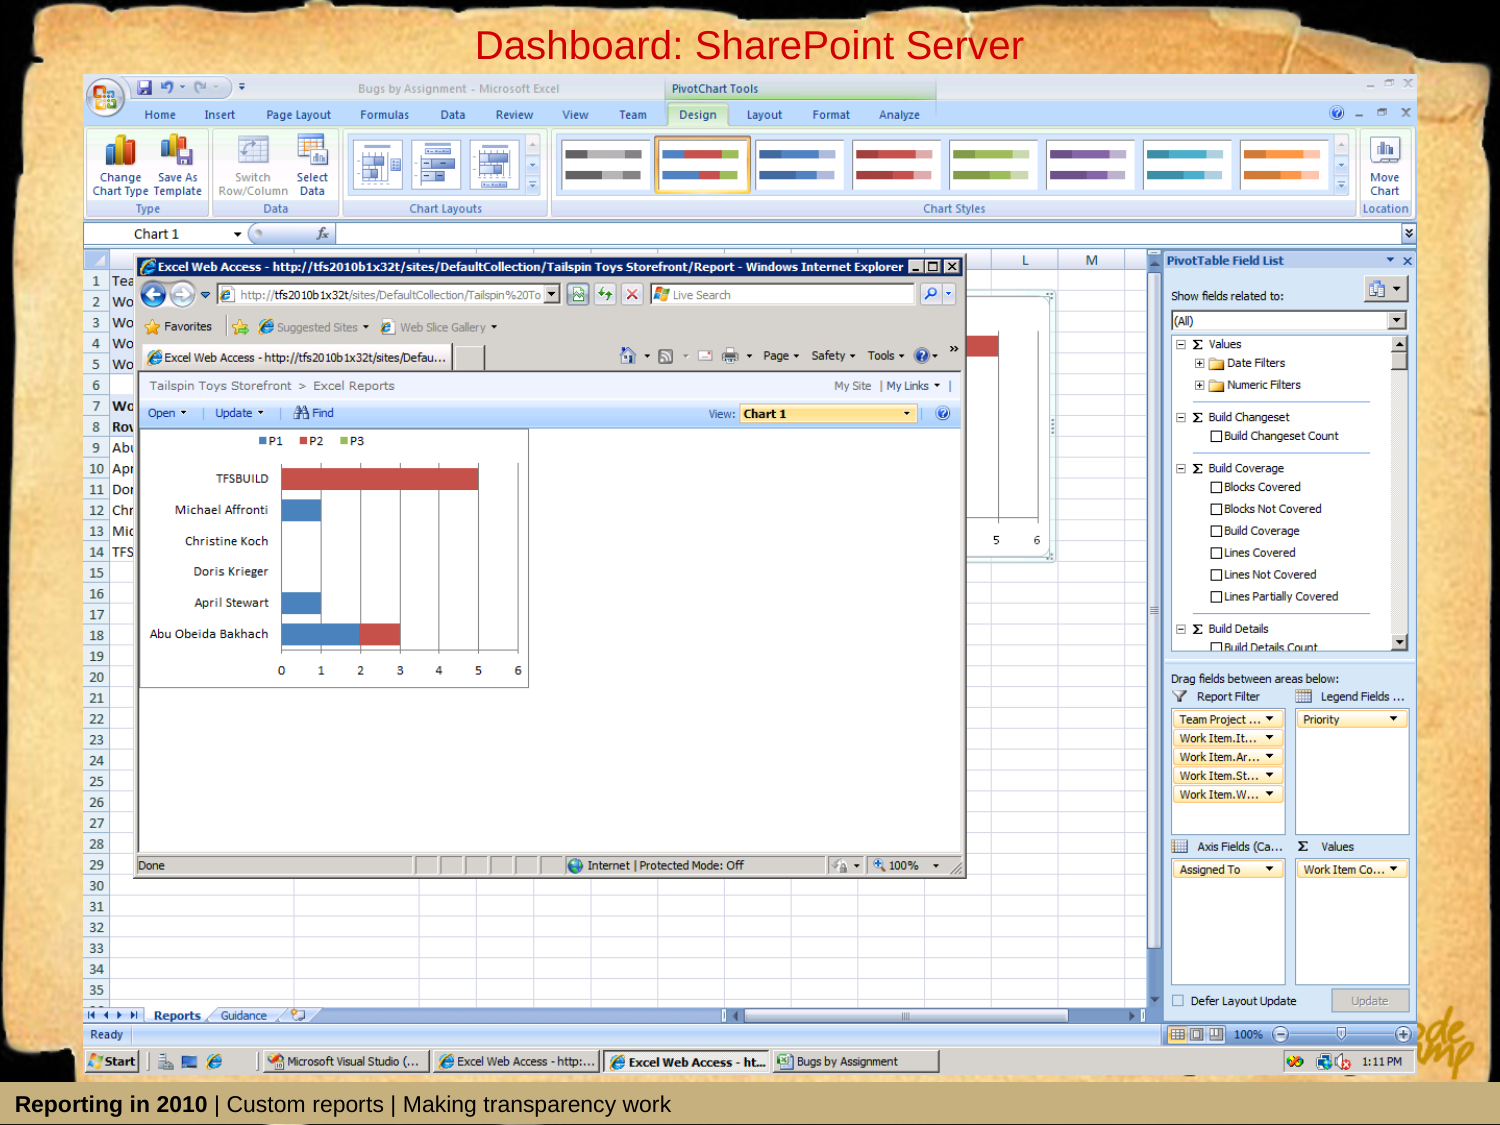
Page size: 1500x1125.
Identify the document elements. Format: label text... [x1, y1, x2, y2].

text_box Reporting in 2010 | Custom reports | Making transparency work [0, 1082, 1500, 1125]
picture [0, 0, 1500, 1082]
title Dashboard: SharePoint Server [62, 11, 1438, 75]
